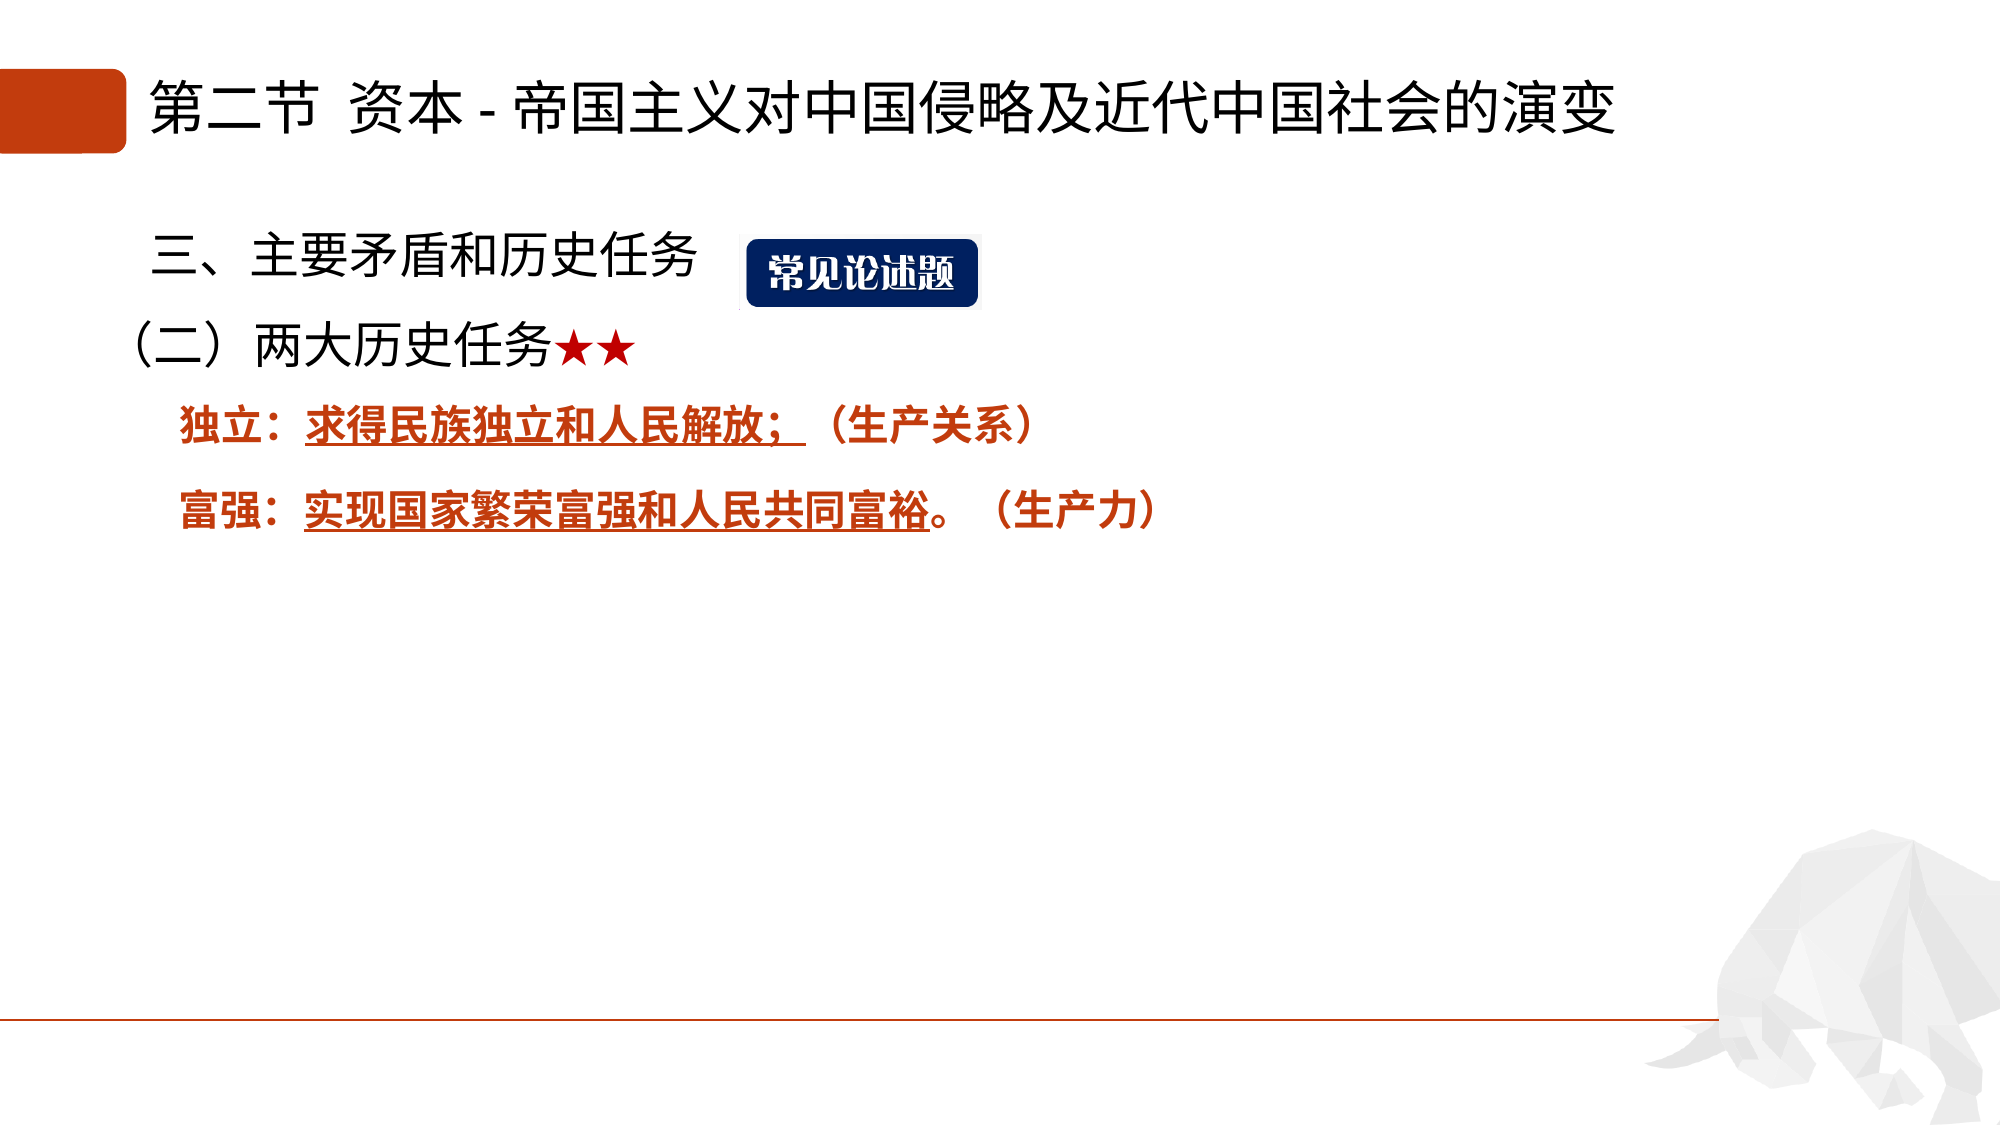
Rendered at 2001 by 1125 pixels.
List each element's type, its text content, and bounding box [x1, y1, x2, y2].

text_box 第二节 资本-帝国主义对中国侵略及近代中国社会的演变 [132, 72, 1822, 151]
picture [1644, 829, 2000, 1125]
picture [739, 234, 982, 310]
list 三、主要矛盾和历史任务 （二）两大历史任务★★ 独立：求得民族独立和人民解放；（生产关系） 富强：实现国家繁荣富强和人民共同富裕。（生产力） [88, 125, 1912, 1033]
